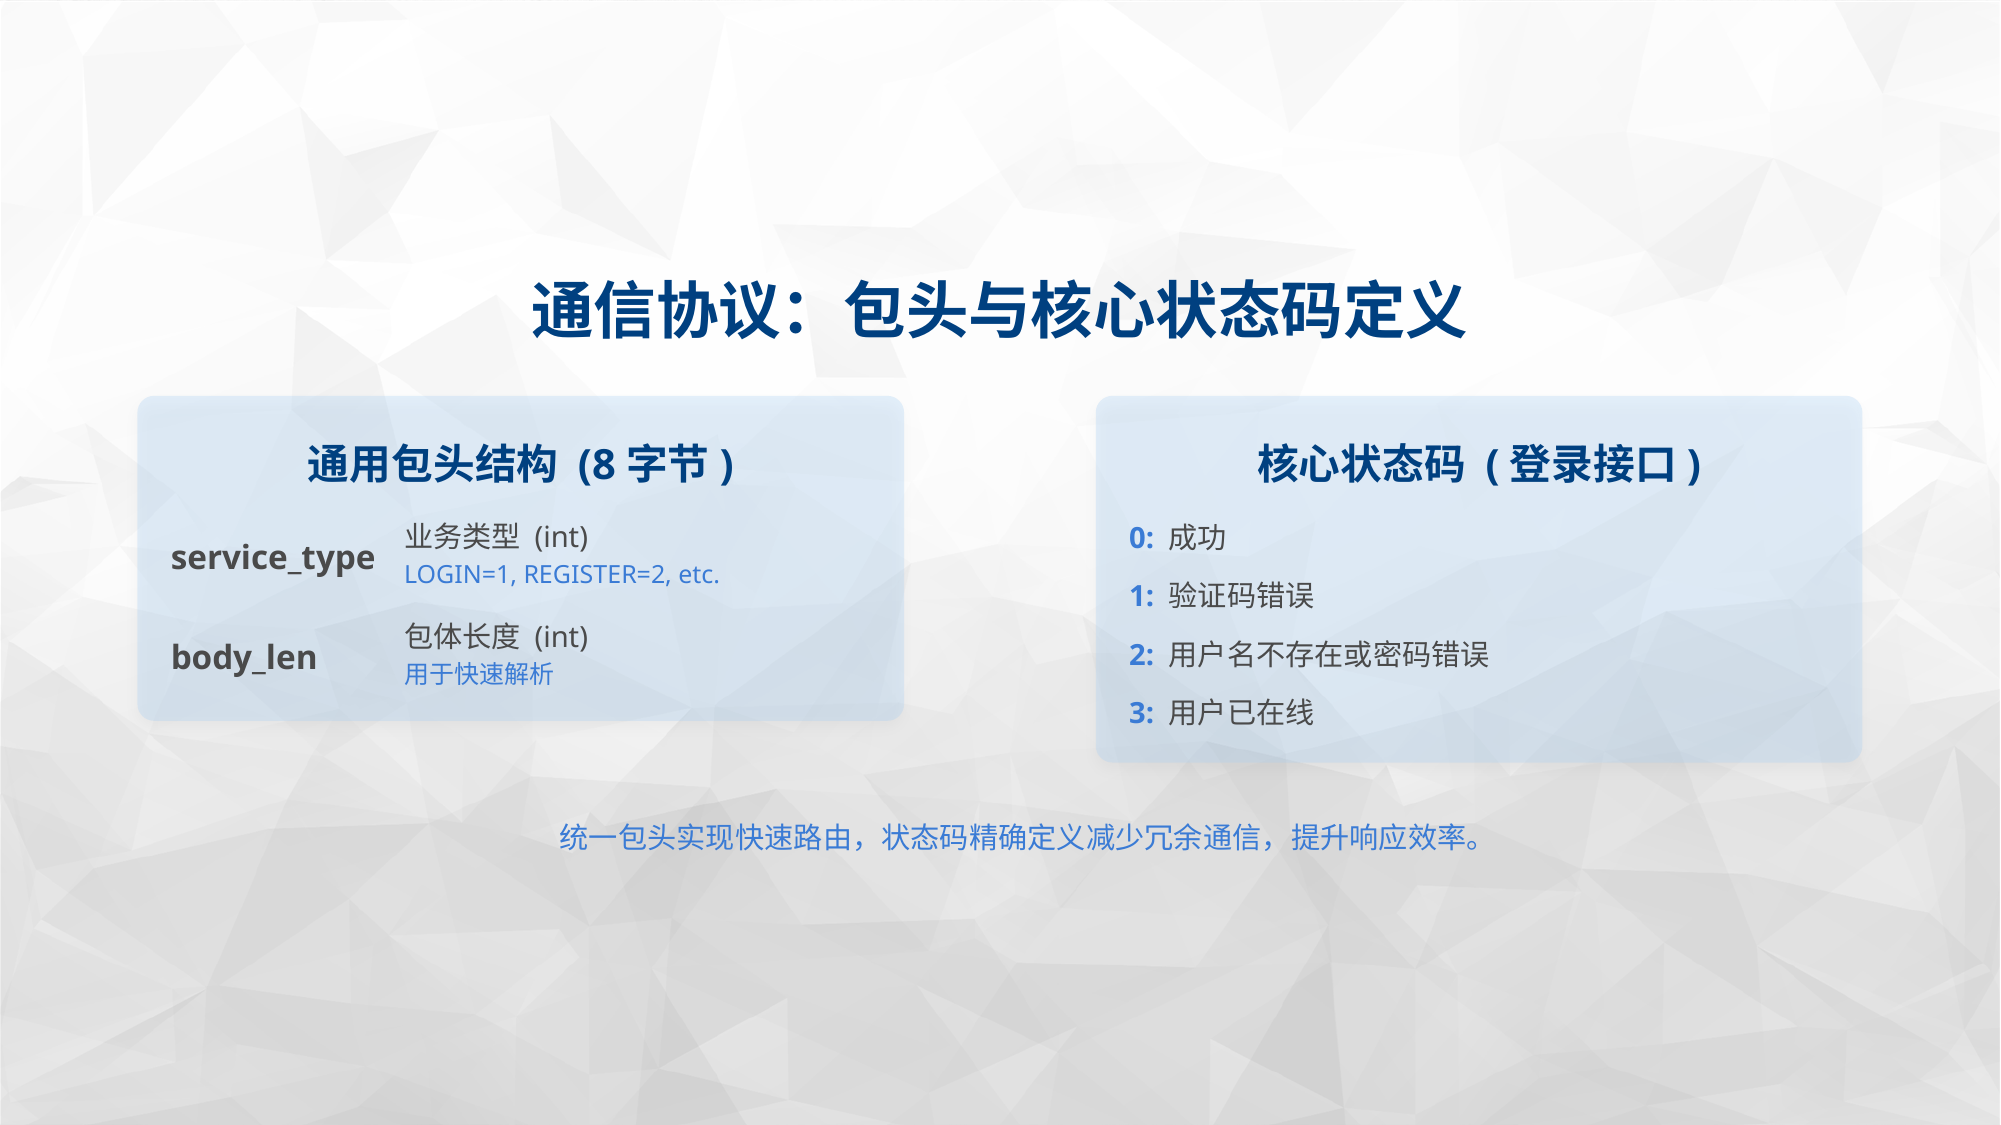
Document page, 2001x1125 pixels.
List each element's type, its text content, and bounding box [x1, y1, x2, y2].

text_box 通用包头结构 (8字节) [150, 429, 892, 488]
text_box 3: 用户已在线 [1129, 687, 1859, 730]
text_box 2: 用户名不存在或密码错误 [1129, 629, 1859, 671]
text_box [137, 395, 905, 721]
text_box 包体长度 (int) 用于快速解析 [404, 612, 871, 688]
text_box 业务类型 (int) LOGIN=1, REGISTER=2, etc. [404, 512, 871, 588]
text_box 统一包头实现快速路由，状态码精确定义减少冗余通信，提升响应效率。 [258, 812, 1797, 855]
text_box 0: 成功 [1129, 512, 1859, 555]
text_box 1: 验证码错误 [1129, 570, 1859, 613]
text_box [1095, 395, 1863, 763]
picture [0, 0, 2000, 1125]
text_box 核心状态码 (登录接口) [1108, 429, 1850, 488]
text_box 通信协议：包头与核心状态码定义 [10, 270, 1990, 346]
text_box body_len [170, 624, 404, 675]
text_box service_type [170, 525, 404, 575]
